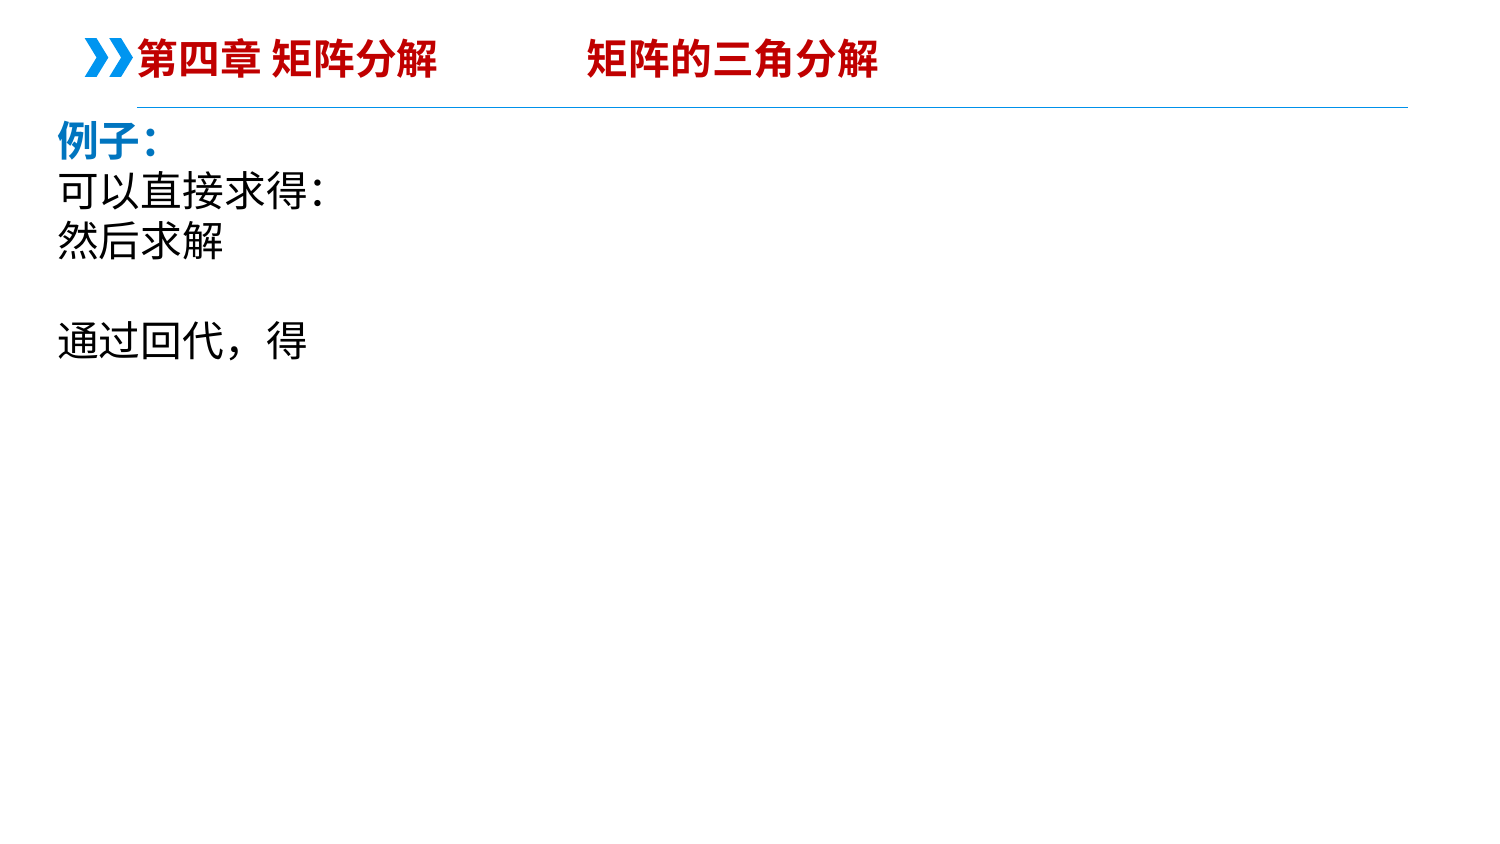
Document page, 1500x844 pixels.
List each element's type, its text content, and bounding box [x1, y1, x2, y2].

text_box 第四章 矩阵分解 矩阵的三角分解 [136, 26, 1337, 90]
text_box [107, 36, 135, 79]
text_box [82, 36, 111, 79]
